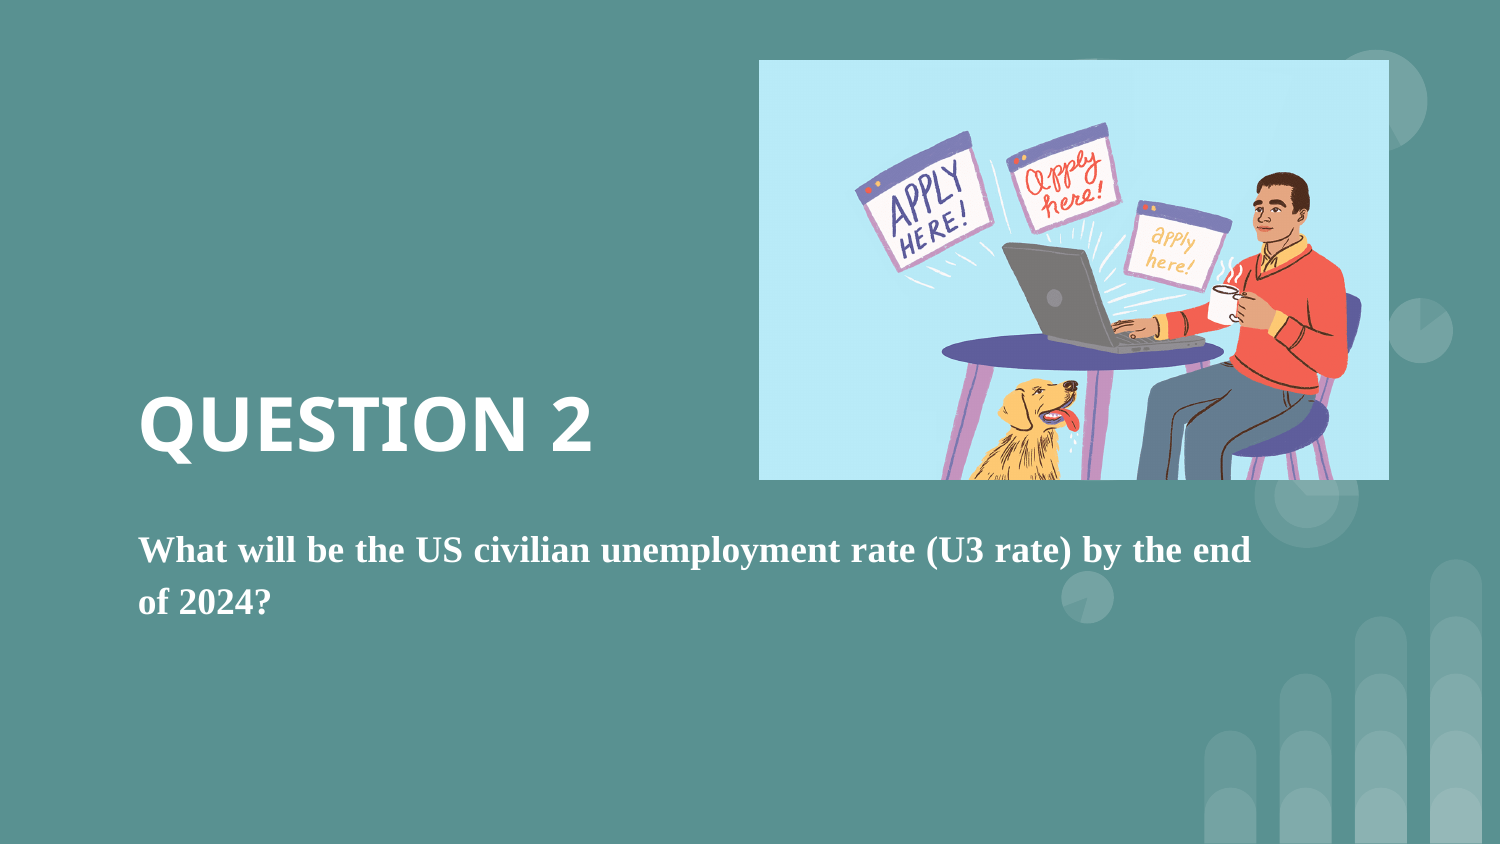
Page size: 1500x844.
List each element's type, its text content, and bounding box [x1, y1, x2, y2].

picture [759, 59, 1390, 480]
subtitle What will be the US civilian unemployment rate (U3 rate) by the end of 2024? [122, 502, 1269, 844]
title QUESTION 2 [122, 267, 822, 502]
